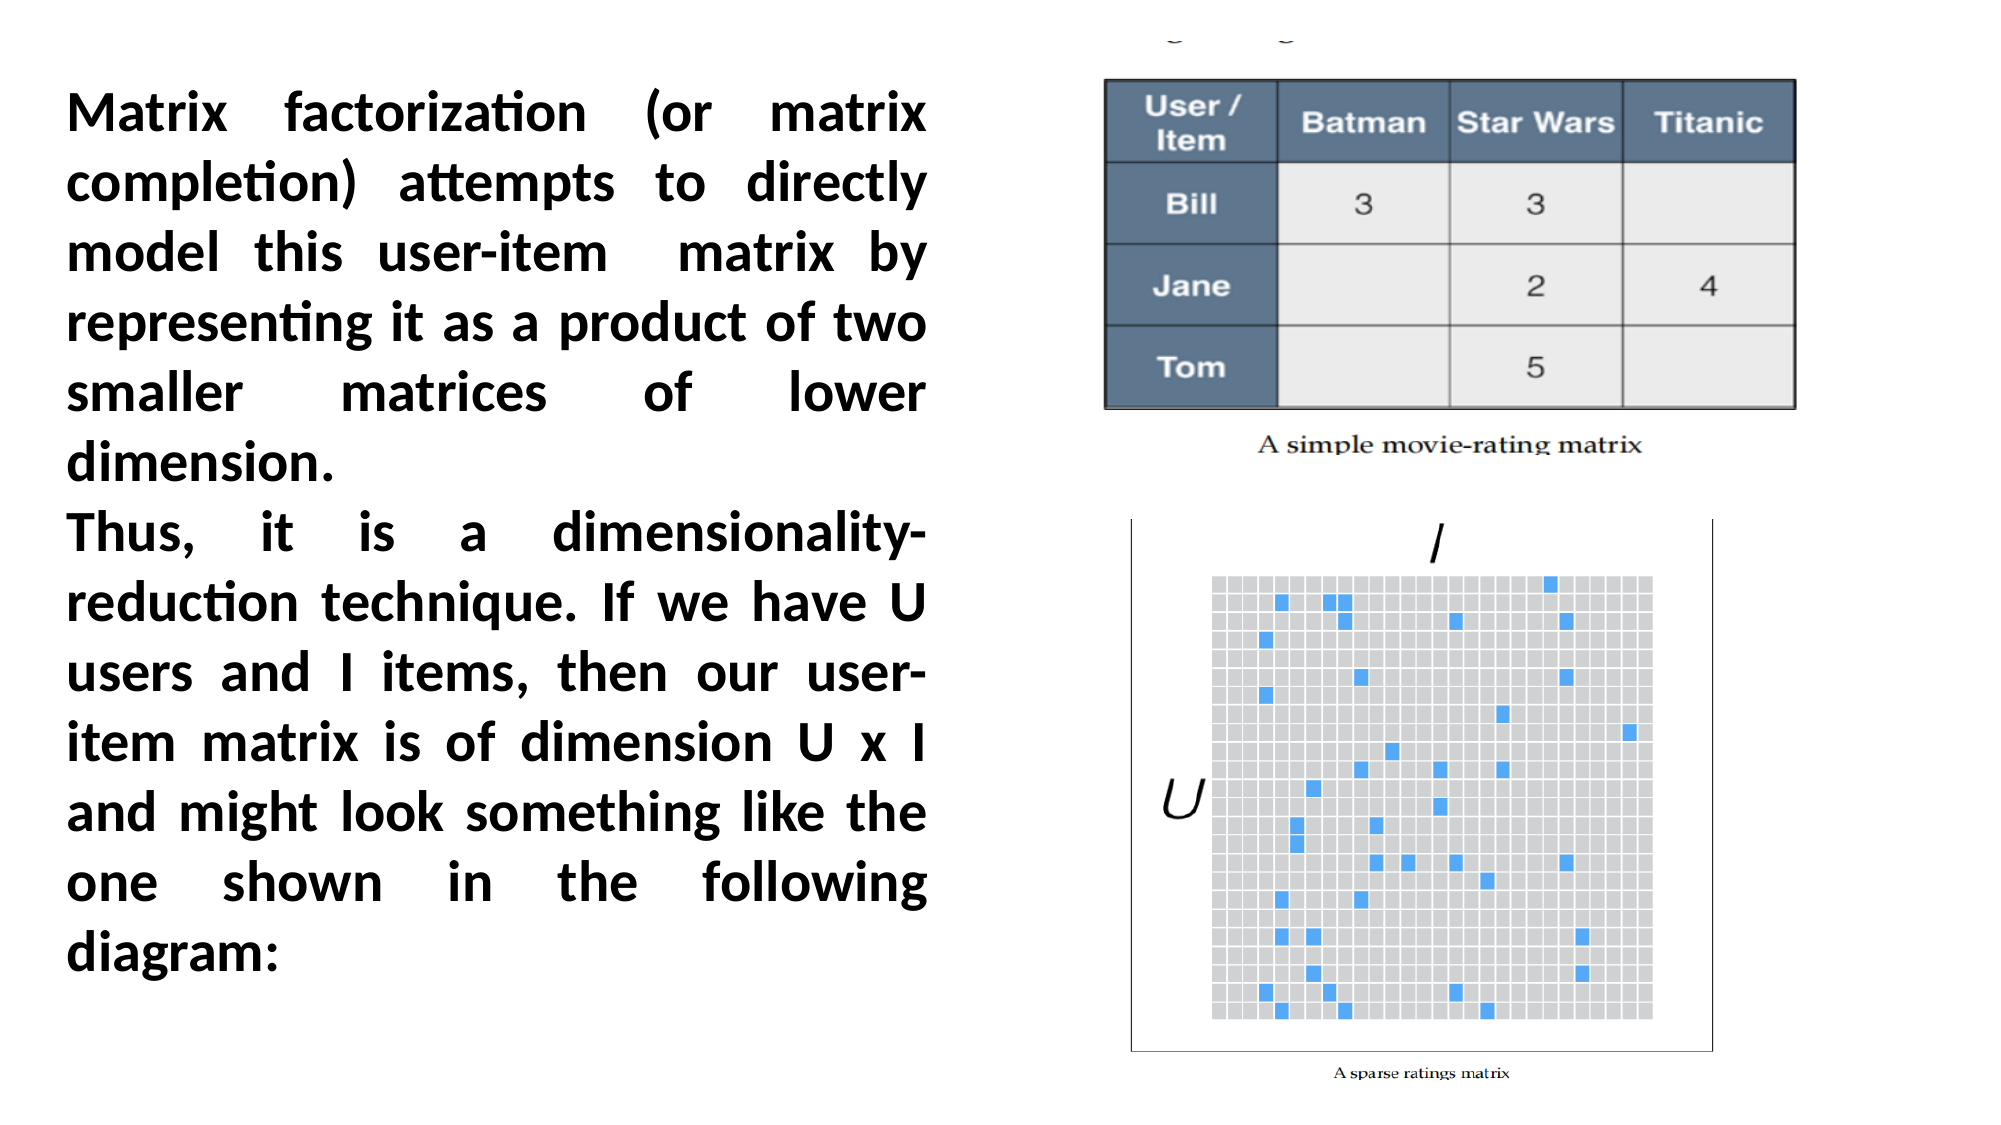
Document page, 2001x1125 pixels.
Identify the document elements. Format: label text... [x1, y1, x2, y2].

picture [1092, 519, 1717, 1080]
text_box Matrix factorization (or matrix completion) attempts to directly model this user-item matrix by representing it as a product of two smaller matrices of lower dimension. Thus, it is a dimensionality-reduction technique. If we have U users and I items, then our user-item matrix is of dimension U x I and might look something like the one shown in the following diagram: [52, 65, 943, 578]
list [994, 41, 1959, 455]
